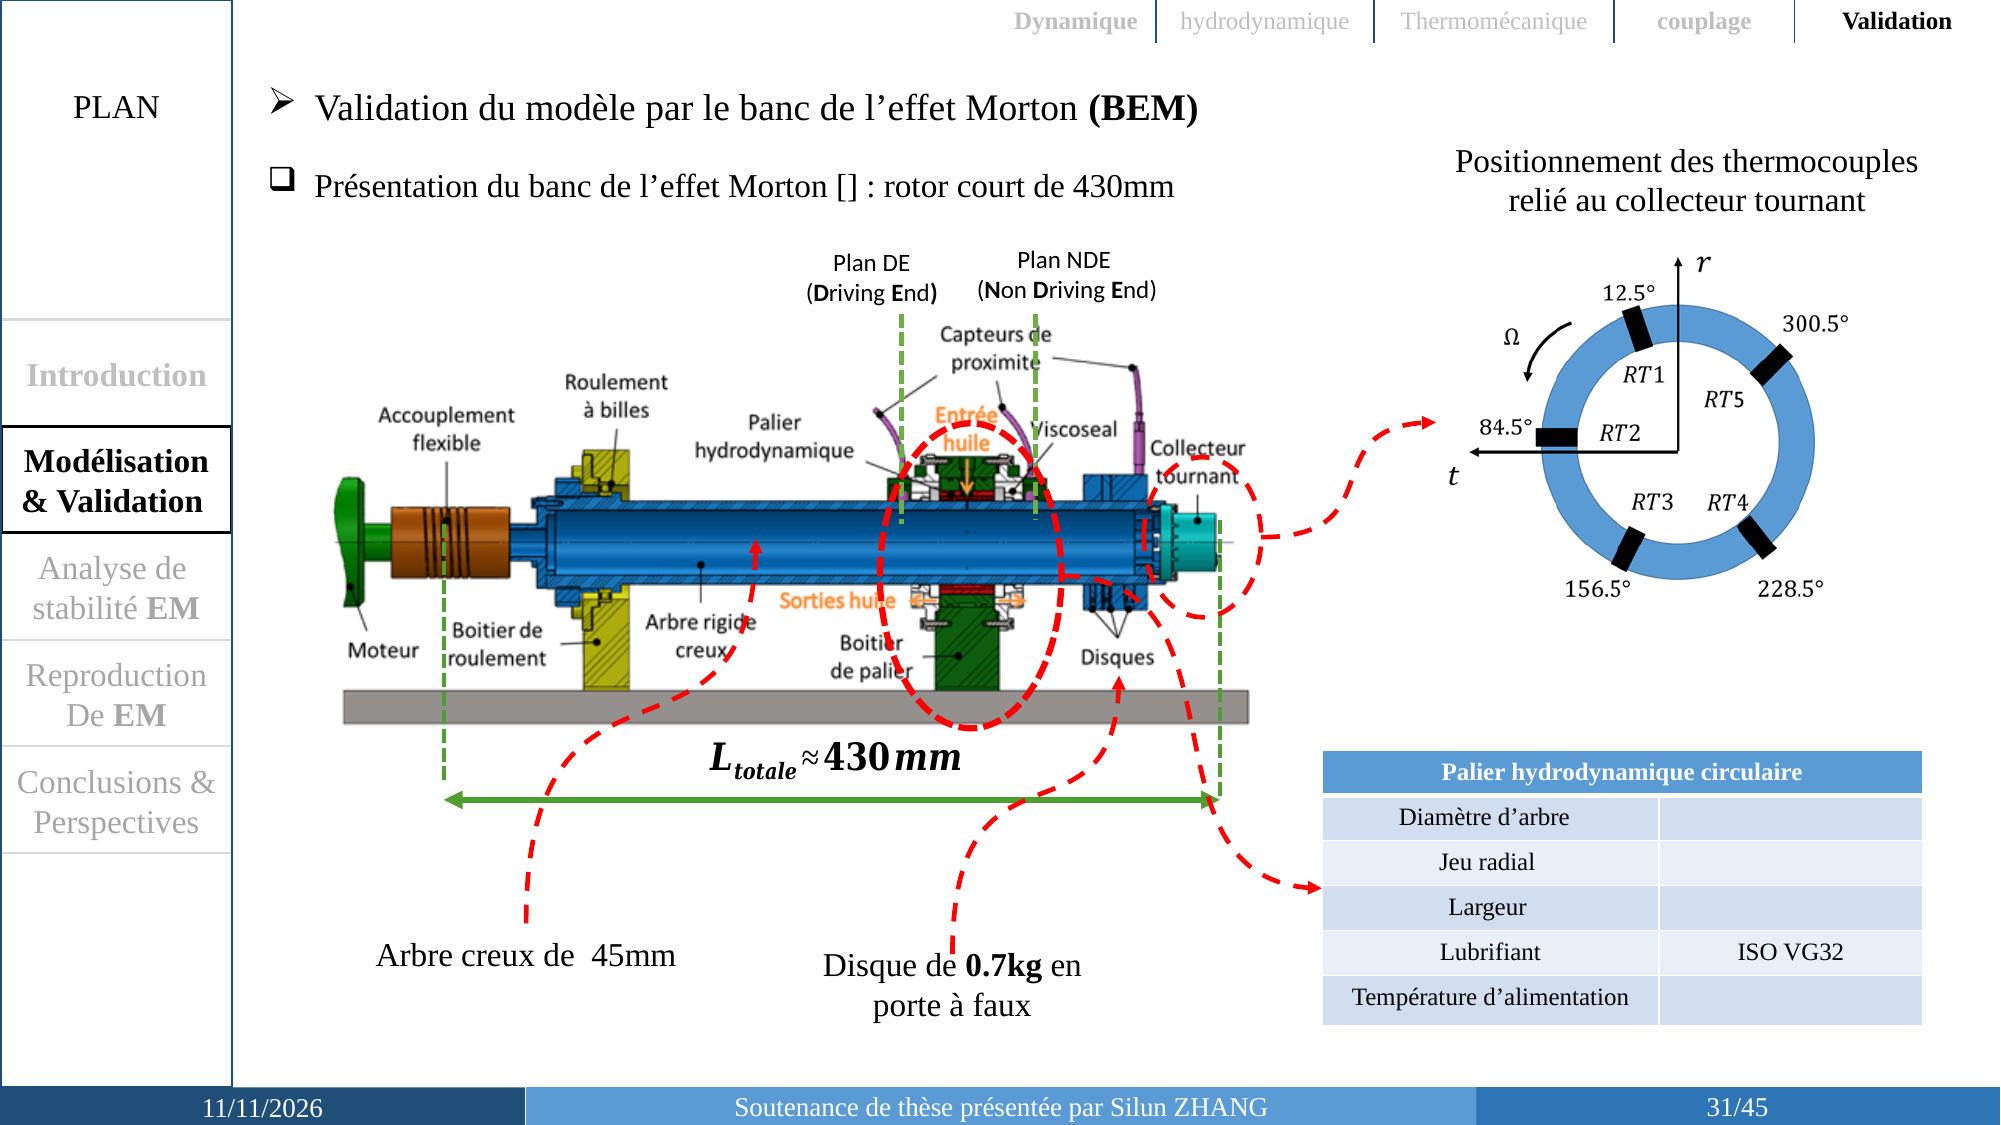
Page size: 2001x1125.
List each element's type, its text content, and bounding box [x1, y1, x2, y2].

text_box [448, 616, 834, 846]
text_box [1143, 131, 1939, 618]
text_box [896, 731, 1175, 899]
text_box [0, 0, 233, 1087]
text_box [879, 423, 1322, 890]
text_box Disque de 0.7kg en porte à faux [795, 953, 1110, 1014]
text_box Présentation du banc de l’effet Morton [] : rotor court de 430mm [252, 156, 1143, 212]
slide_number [0, 1087, 525, 1125]
table_header Dynamique [996, 0, 1155, 43]
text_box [333, 236, 1143, 800]
table_header Thermomécanique [1375, 0, 1613, 43]
table_header couplage [1615, 0, 1794, 43]
table_header Validation [1795, 0, 2000, 43]
slide_number 31/45 [1477, 1087, 2000, 1125]
footer Soutenance de thèse présentée par Silun ZHANG [526, 1087, 1477, 1125]
table_header hydrodynamique [1157, 0, 1373, 43]
text_box Validation du modèle par le banc de l’effet Morton (BEM) [252, 75, 1375, 136]
